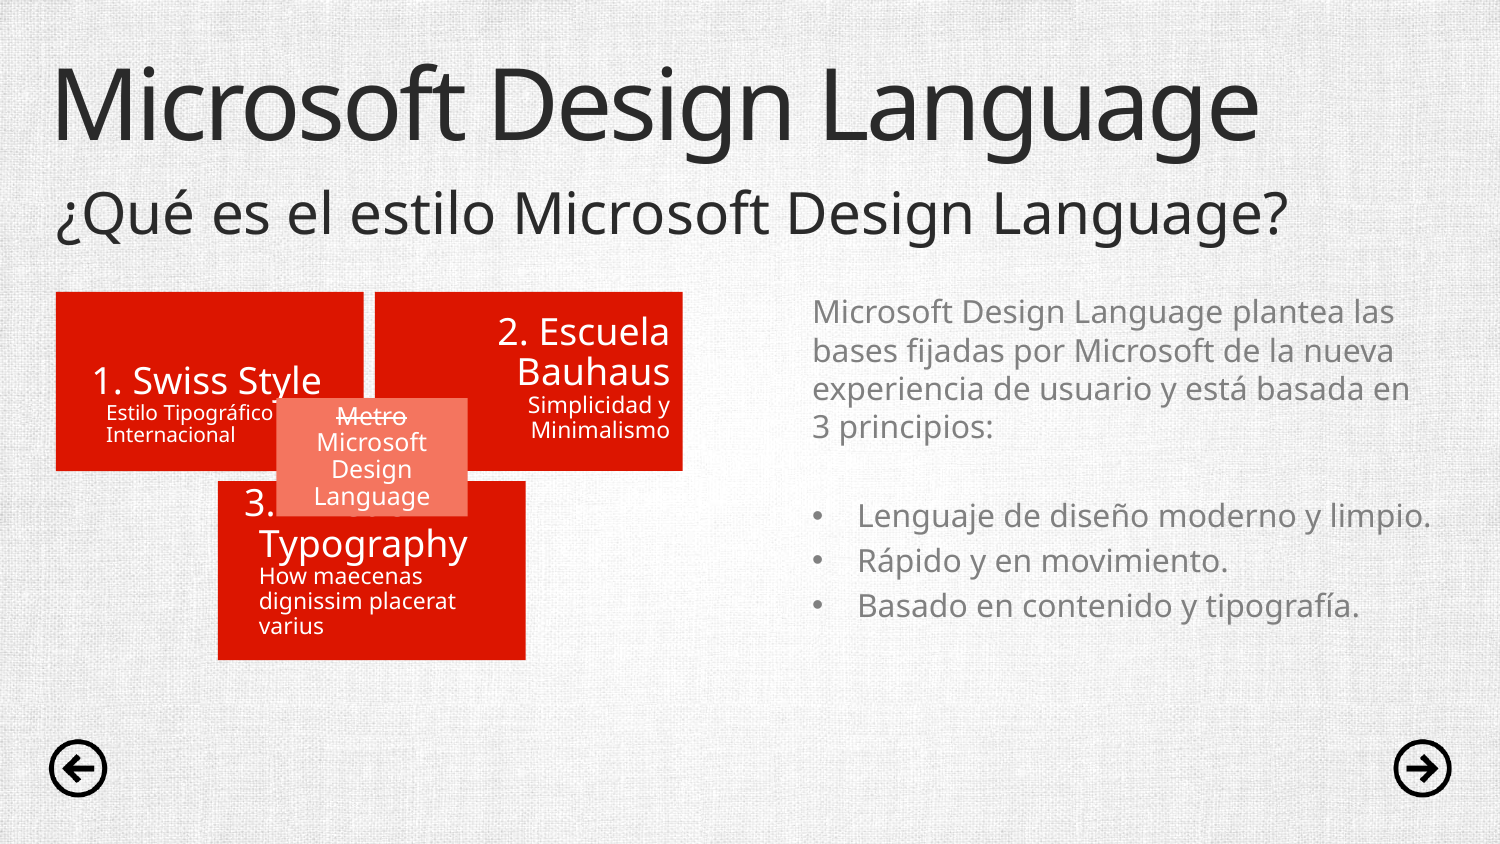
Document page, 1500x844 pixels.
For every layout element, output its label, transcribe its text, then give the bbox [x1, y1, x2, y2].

title Microsoft Design Language [34, 49, 1454, 177]
list ¿Qué es el estilo Microsoft Design Language? [41, 176, 1452, 257]
picture [0, 0, 1500, 844]
text_box Microsoft Design Language plantea las bases fijadas por Microsoft de la nueva experiencia de usuario y está basada en 3 principios: Lenguaje de diseño moderno y limpio. Rápido y en movimiento. Basado en contenido y tipografía. [797, 291, 1452, 670]
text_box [52, 268, 692, 682]
